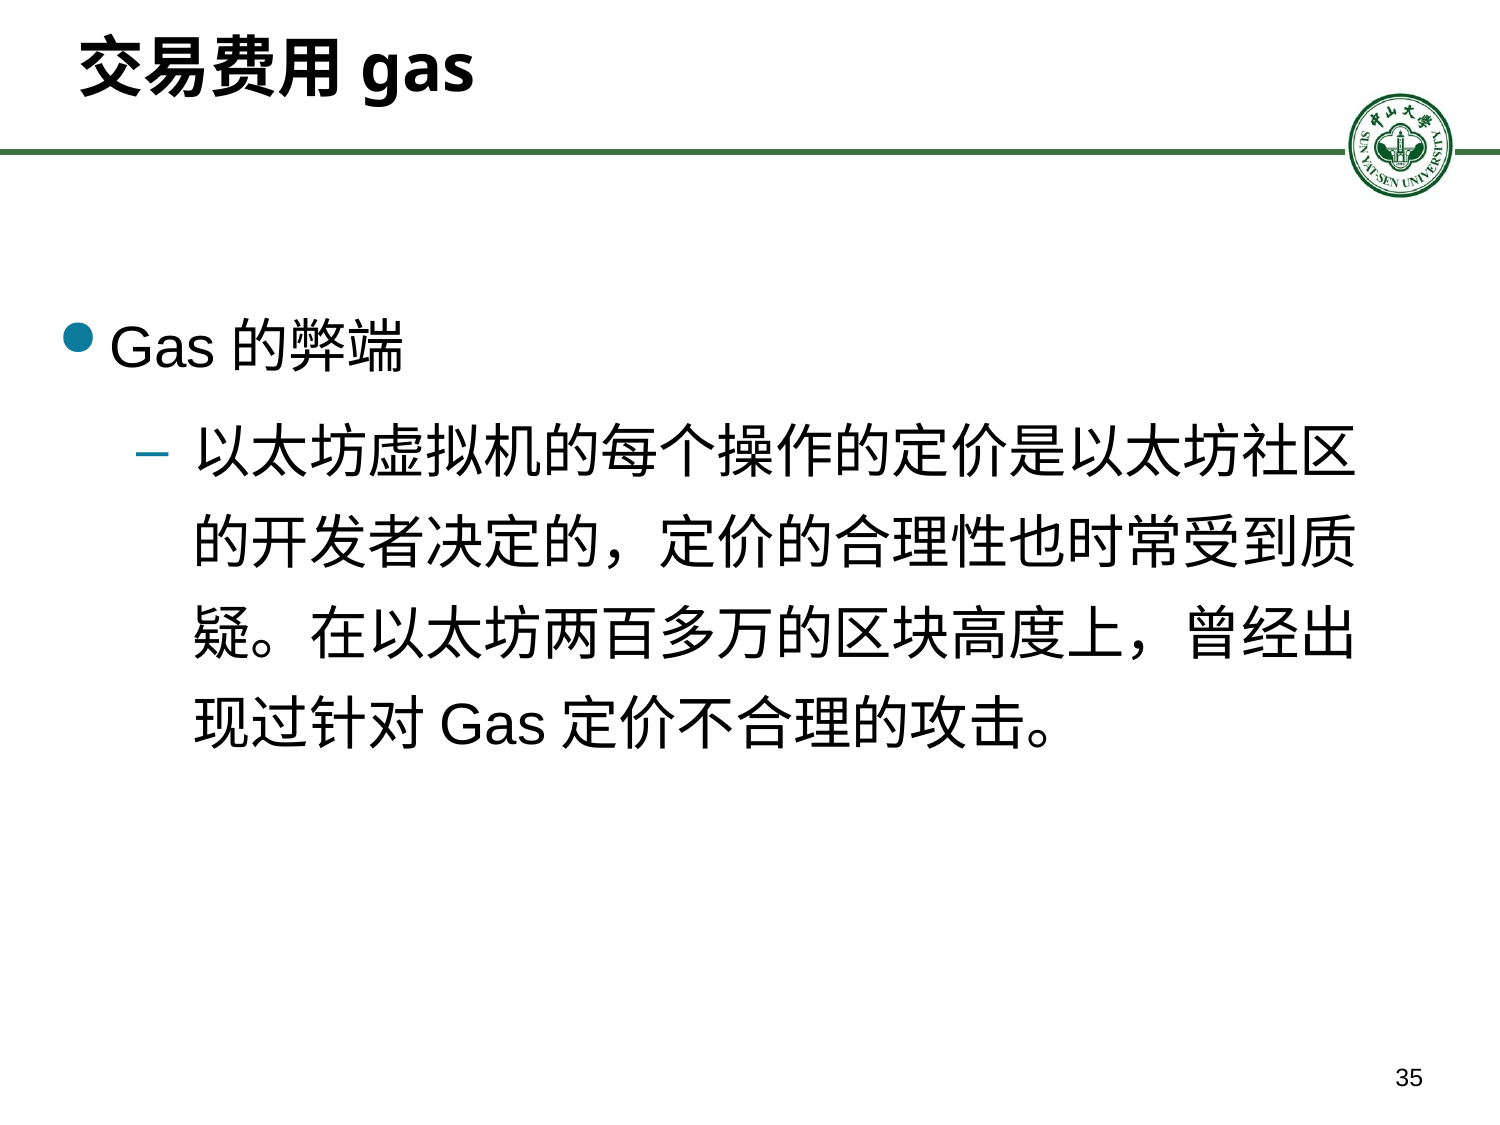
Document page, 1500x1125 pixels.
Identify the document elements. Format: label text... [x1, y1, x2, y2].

title 交易费用gas [62, 24, 1421, 113]
picture [1345, 90, 1455, 200]
list Gas的弊端 以太坊虚拟机的每个操作的定价是以太坊社区的开发者决定的，定价的合理性也时常受到质疑。在以太坊两百多万的区块高度上，曾经出现过针对Gas定价不合理的攻击。 [46, 281, 1421, 878]
